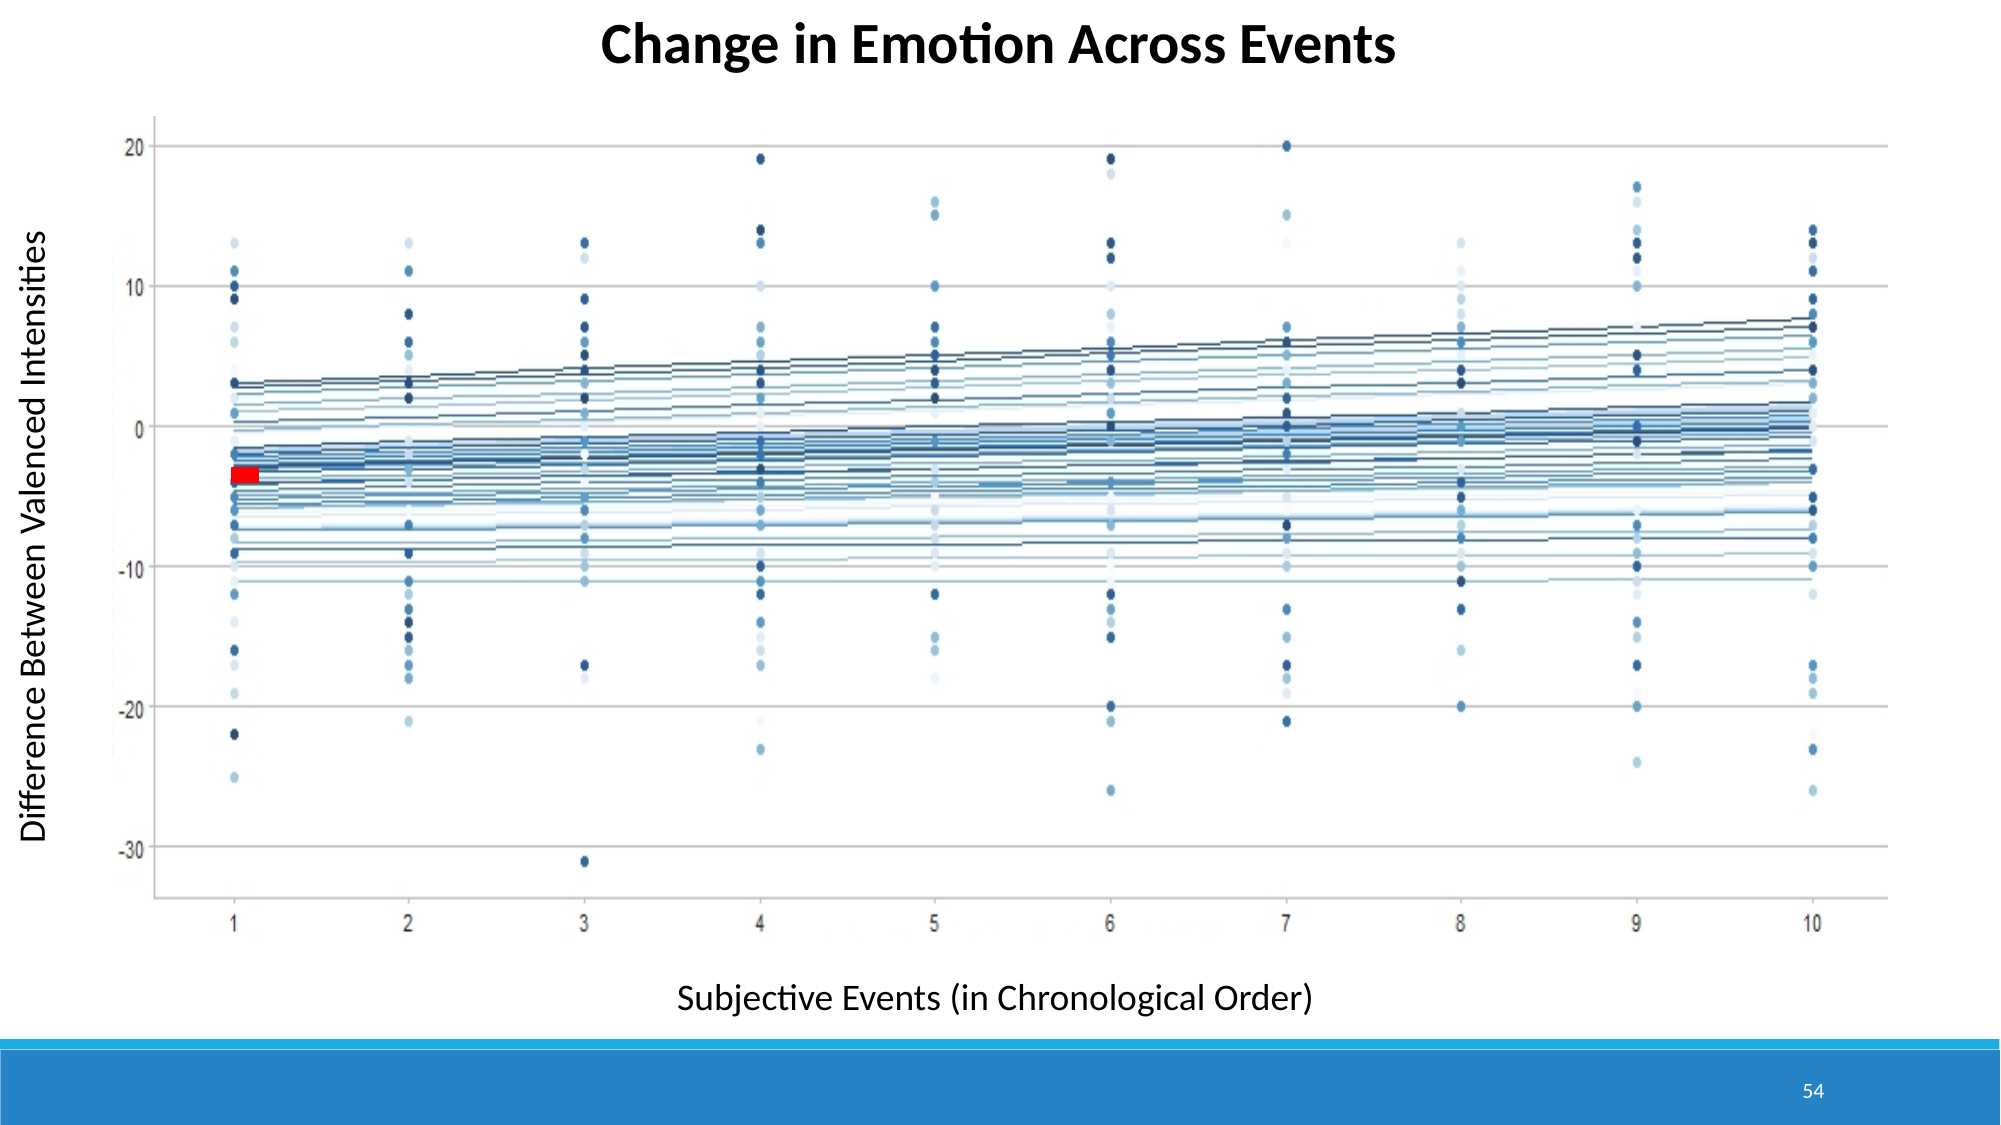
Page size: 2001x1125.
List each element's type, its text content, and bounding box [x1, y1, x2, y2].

slide_number 54 [1624, 1059, 1840, 1120]
text_box Subjective Events (in Chronological Order) [662, 965, 1338, 1025]
picture [112, 116, 1888, 938]
text_box Change in Emotion Across Events [581, 0, 1417, 83]
text_box Difference Between Valenced Intensities [0, 207, 60, 859]
